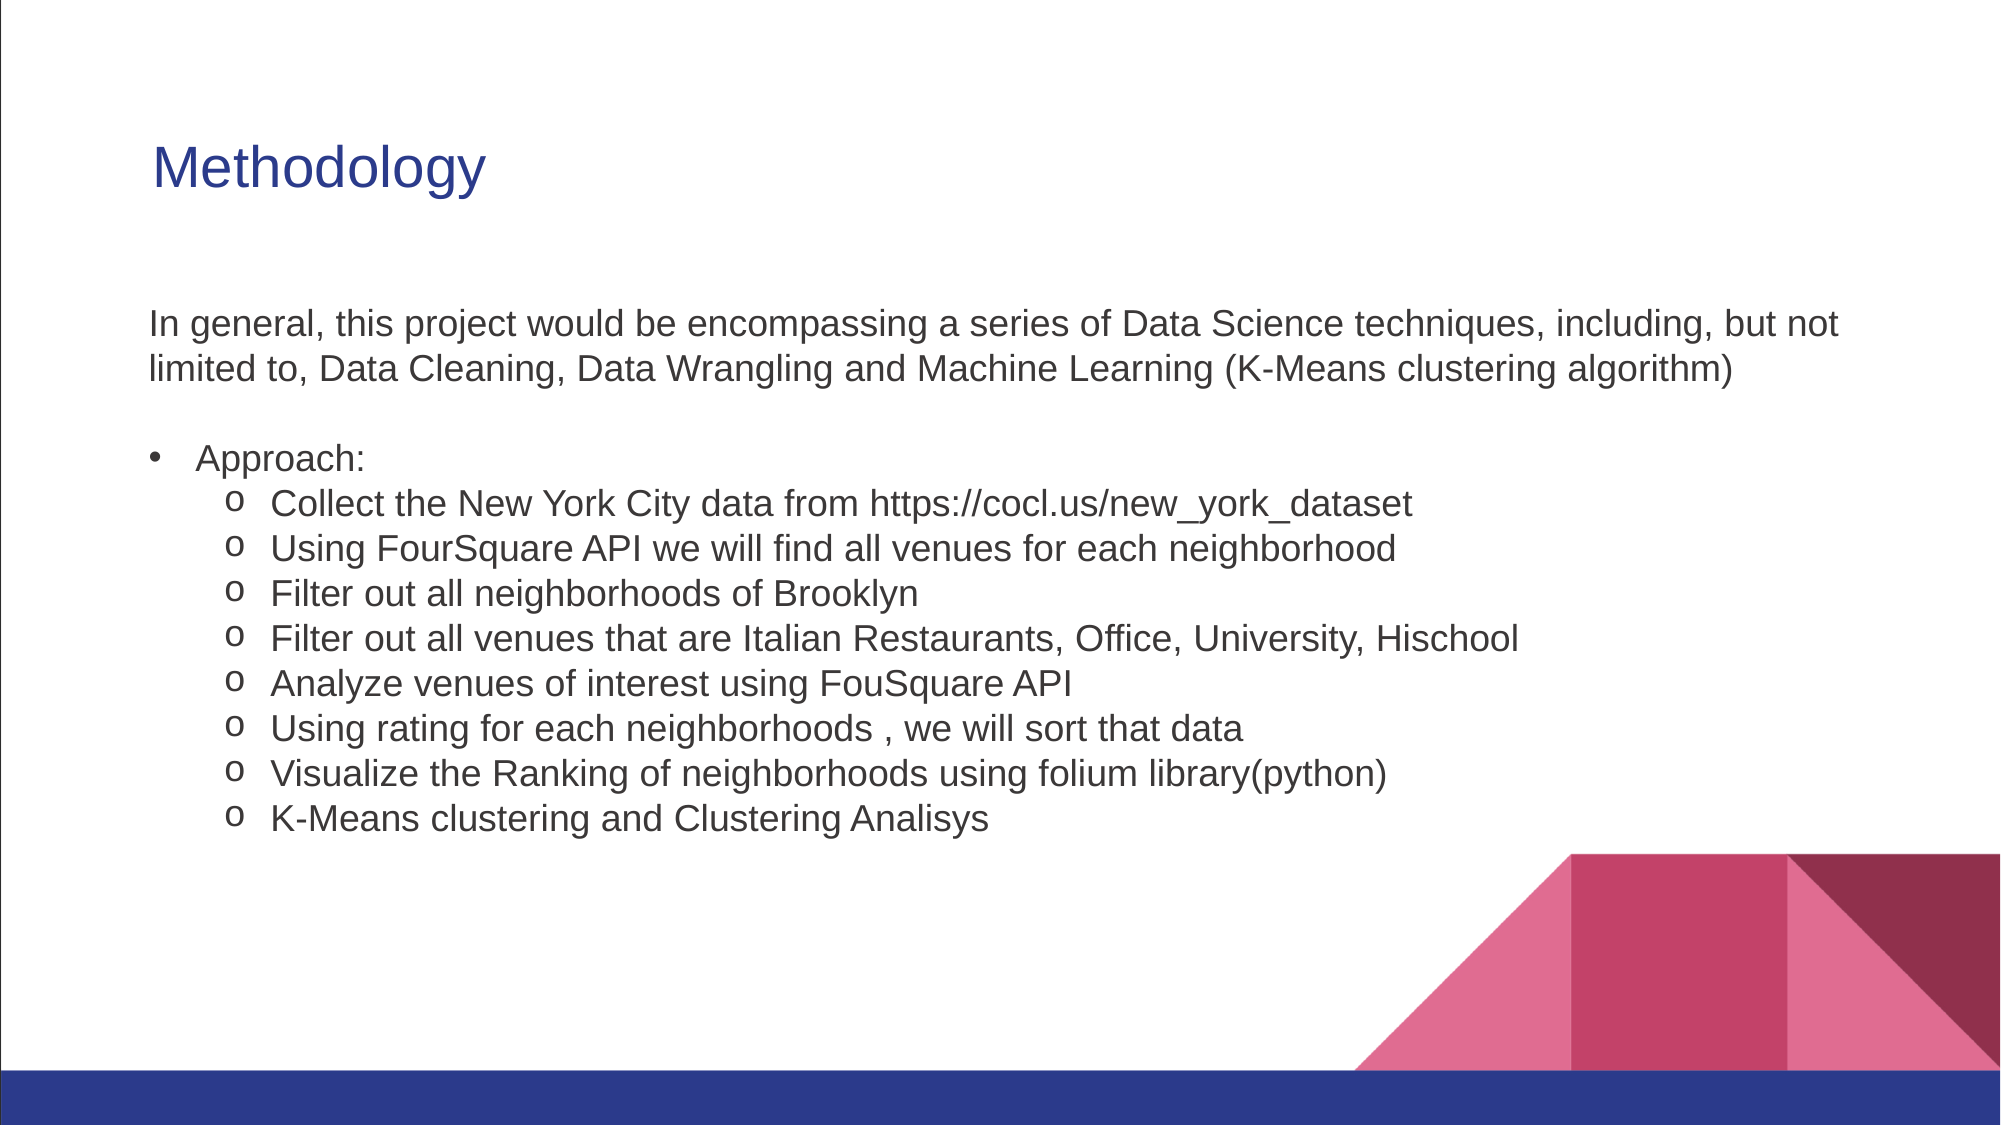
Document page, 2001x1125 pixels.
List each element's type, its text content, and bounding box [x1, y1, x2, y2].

text_box In general, this project would be encompassing a series of Data Science techniques, including, but not limited to, Data Cleaning, Data Wrangling and Machine Learning (K-Means clustering algorithm) Approach: Collect the New York City data from https://cocl.us/new_york_dataset Using FourSquare API we will find all venues for each neighborhood Filter out all neighborhoods of Brooklyn Filter out all venues that are Italian Restaurants, Office, University, Hischool Analyze venues of interest using FouSquare API Using rating for each neighborhoods , we will sort that data Visualize the Ranking of neighborhoods using folium library(python) K-Means clustering and Clustering Analisys [133, 291, 1867, 892]
title Methodology [137, 59, 1863, 278]
picture [0, 0, 2001, 1125]
